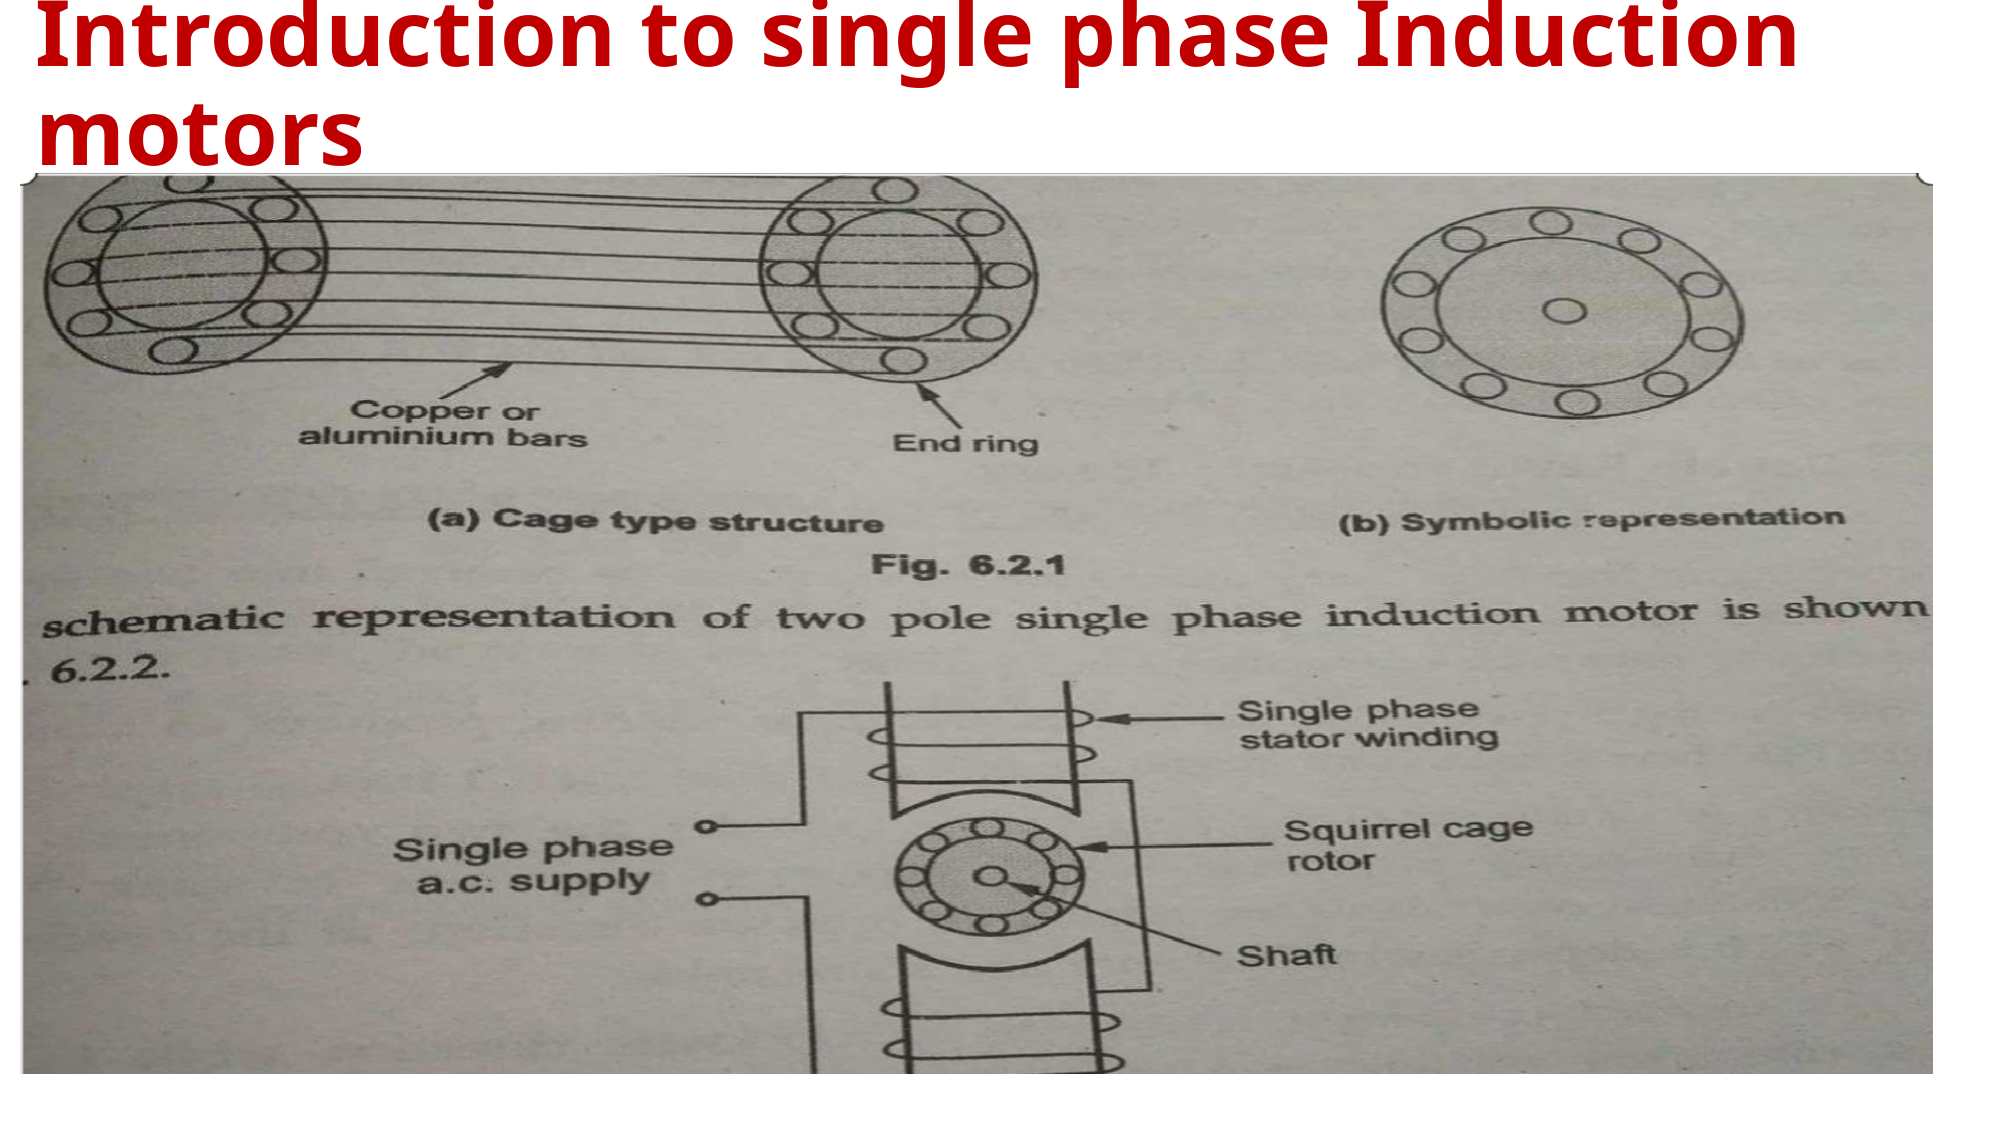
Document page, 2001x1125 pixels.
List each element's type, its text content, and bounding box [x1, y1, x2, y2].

title Introduction to single phase Induction motors [20, 0, 1988, 174]
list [19, 173, 1933, 1074]
